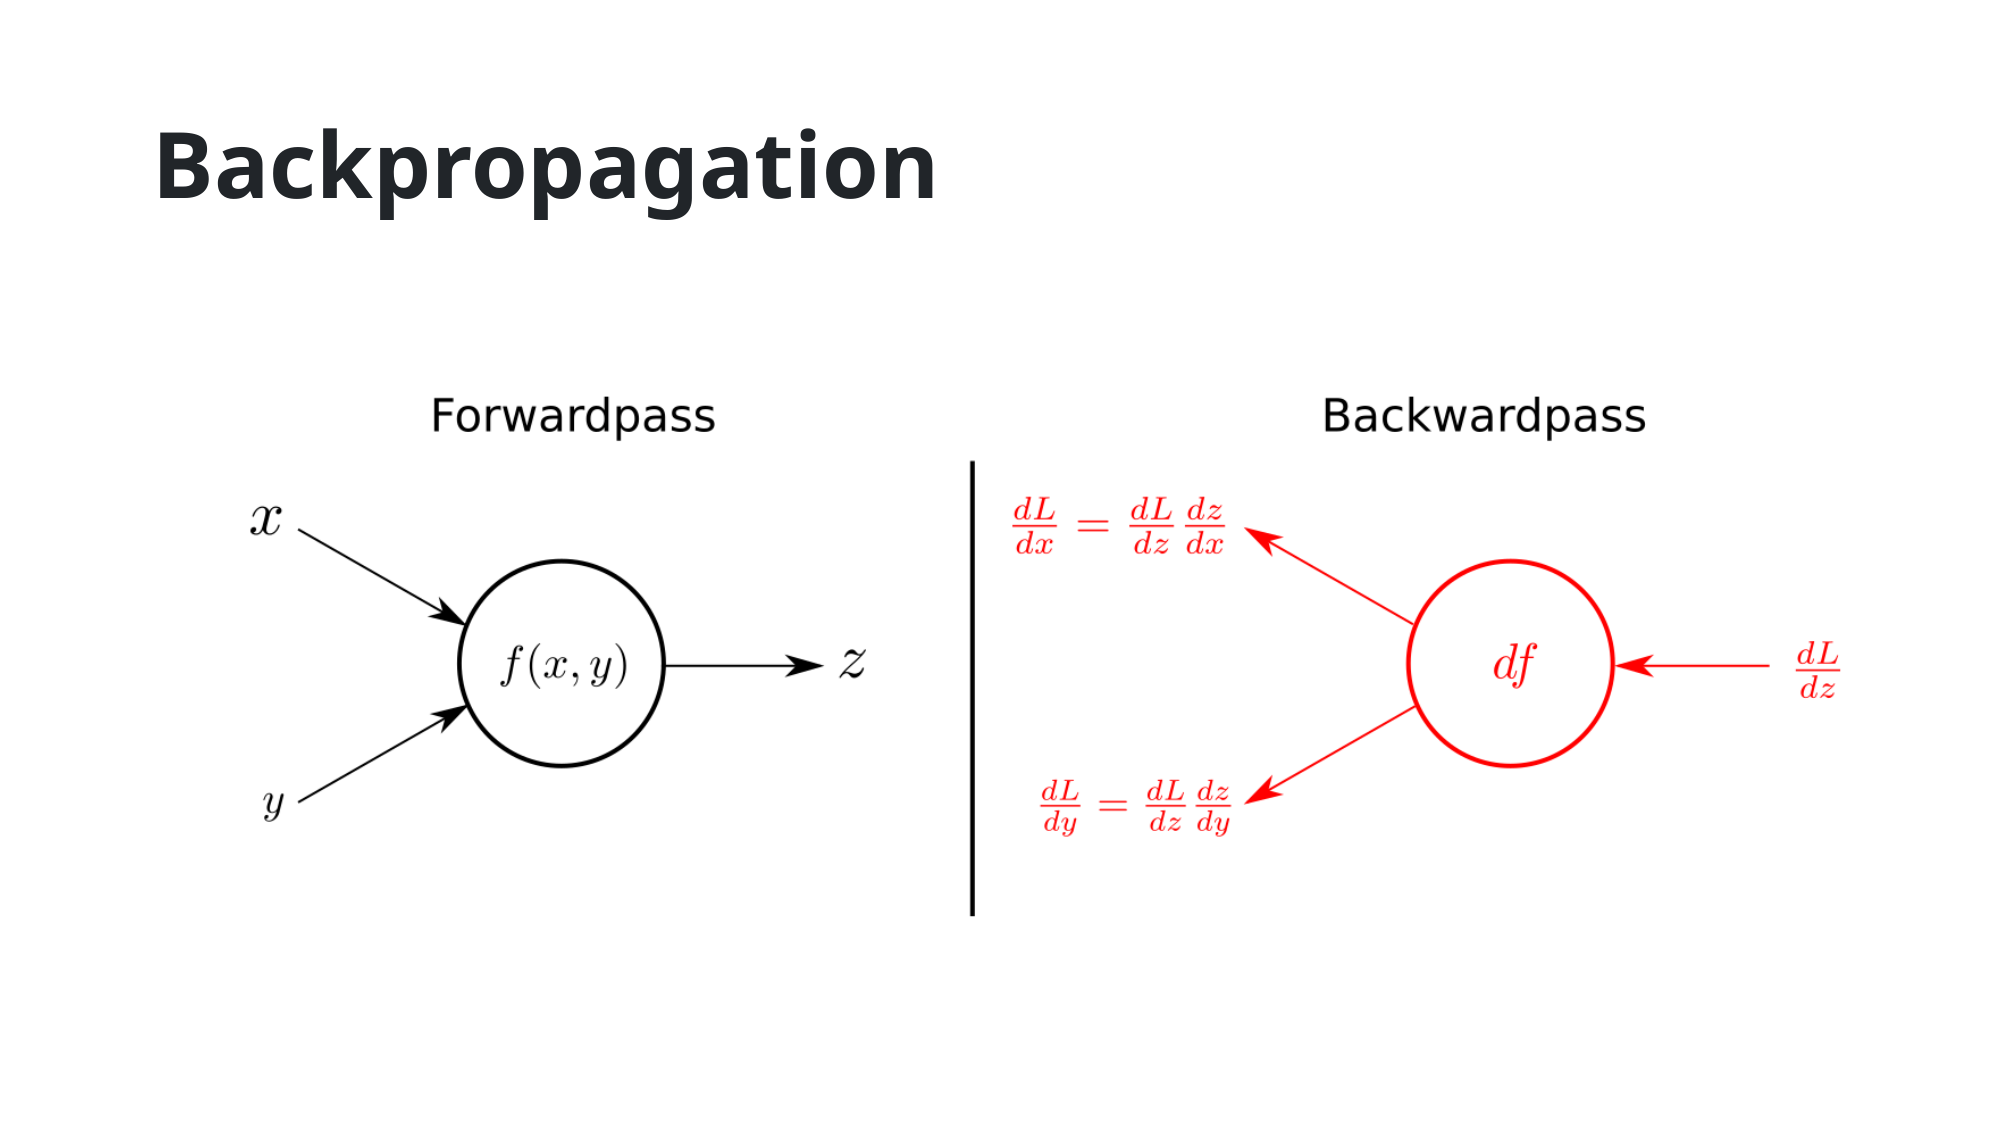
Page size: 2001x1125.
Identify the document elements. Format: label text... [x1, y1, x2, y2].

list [137, 374, 1863, 939]
title Backpropagation [137, 59, 1863, 278]
